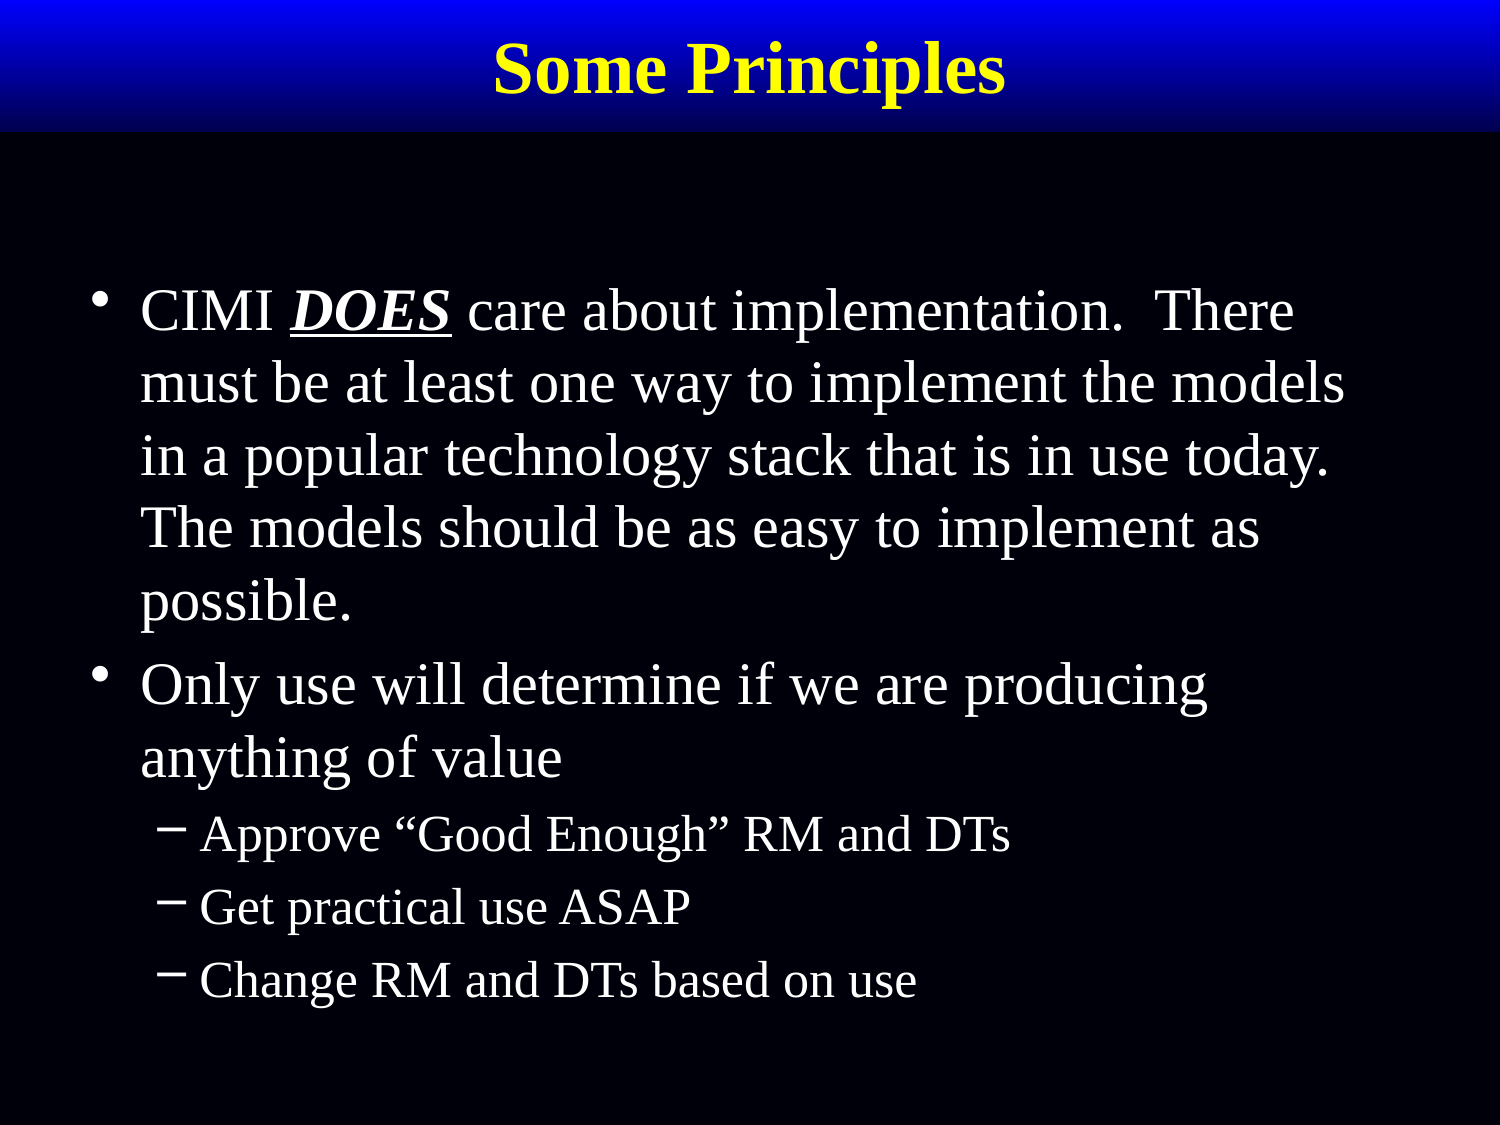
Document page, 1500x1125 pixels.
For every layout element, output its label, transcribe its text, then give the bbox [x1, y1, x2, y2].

list CIMI DOES care about implementation. There must be at least one way to implement the models in a popular technology stack that is in use today. The models should be as easy to implement as possible. Only use will determine if we are producing anything of value Approve “Good Enough” RM and DTs Get practical use ASAP Change RM and DTs based on use [75, 262, 1425, 1005]
title Some Principles [75, 11, 1425, 199]
